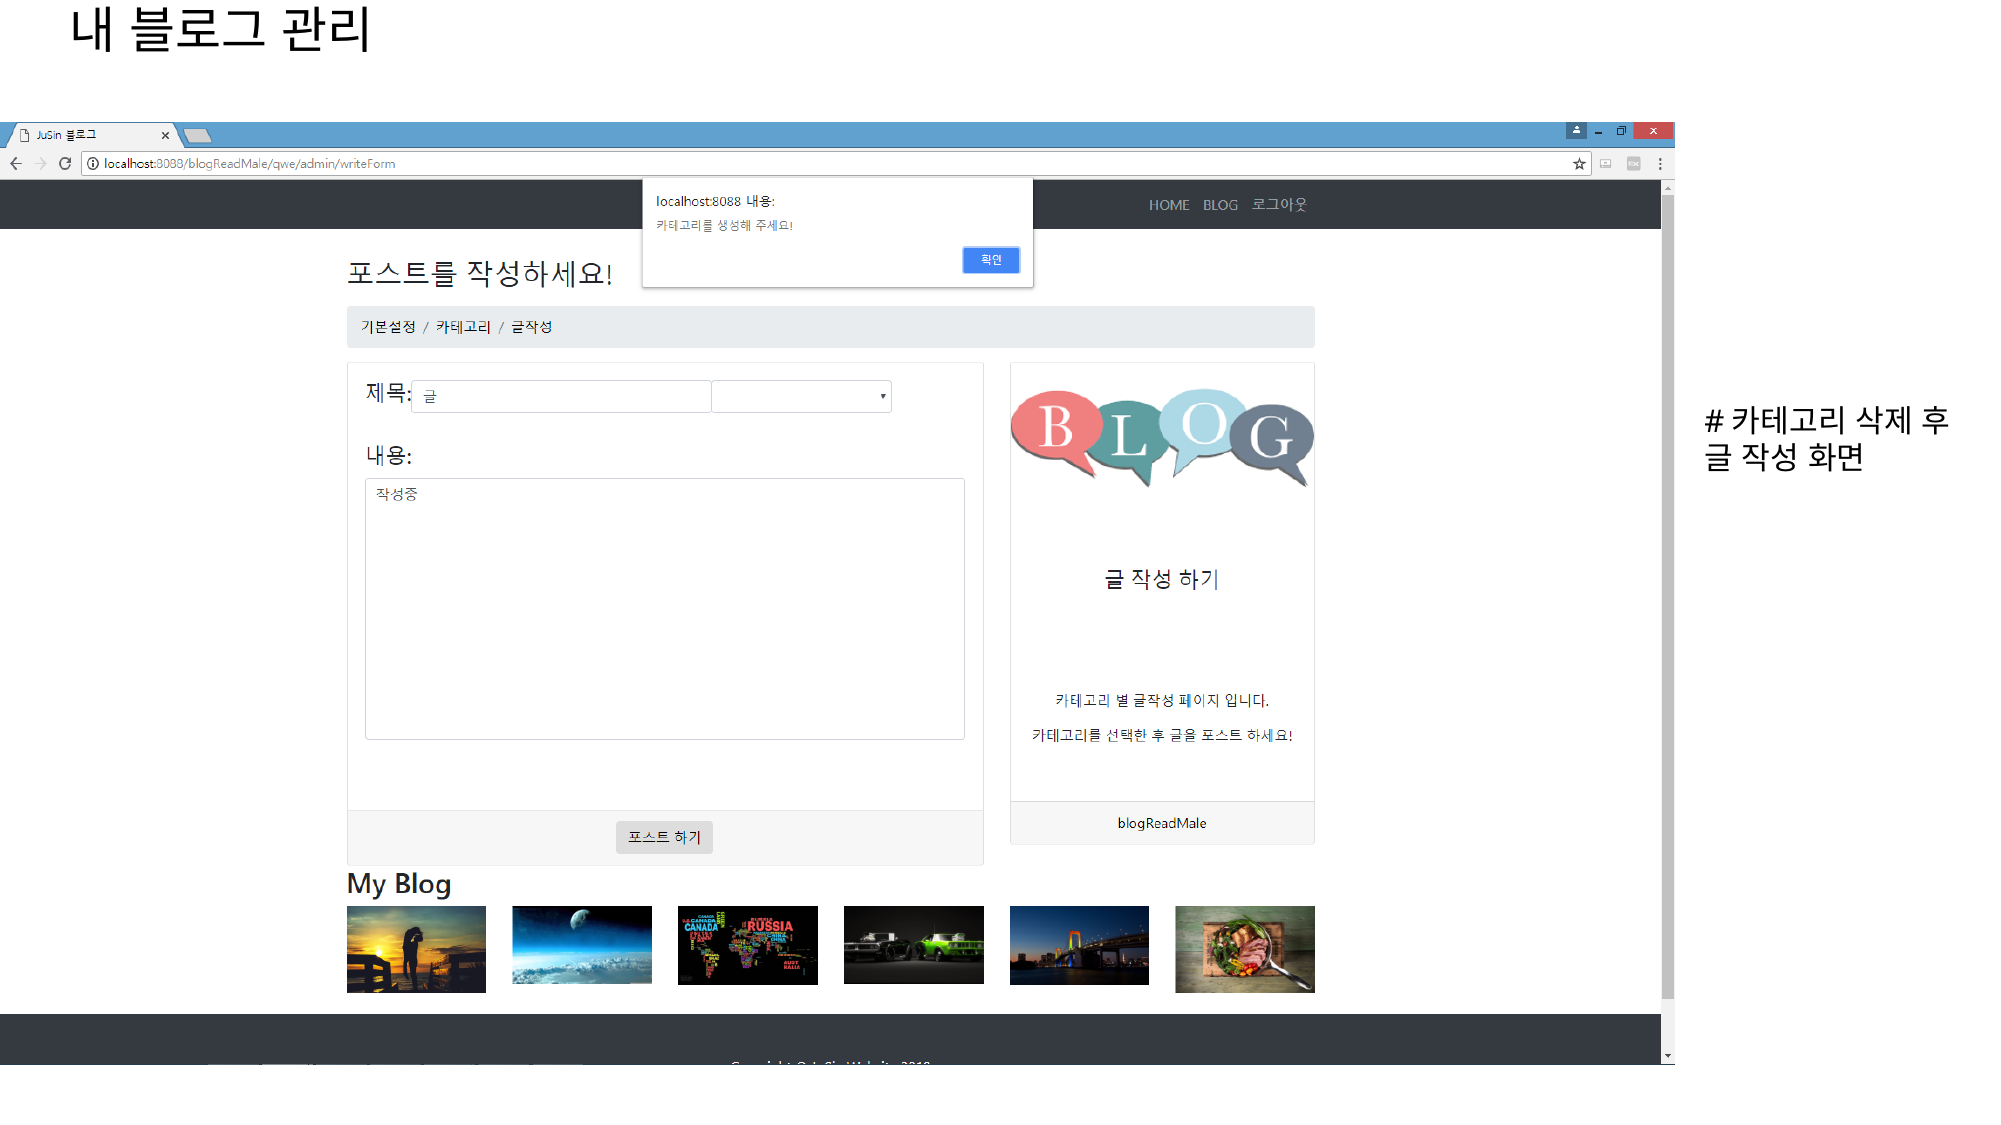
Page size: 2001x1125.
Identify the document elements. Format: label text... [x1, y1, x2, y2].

text_box #카테고리 삭제 후 글 작성 화면 [1689, 393, 2000, 483]
text_box 내 블로그 관리 [0, 0, 444, 84]
picture [0, 122, 1675, 1065]
